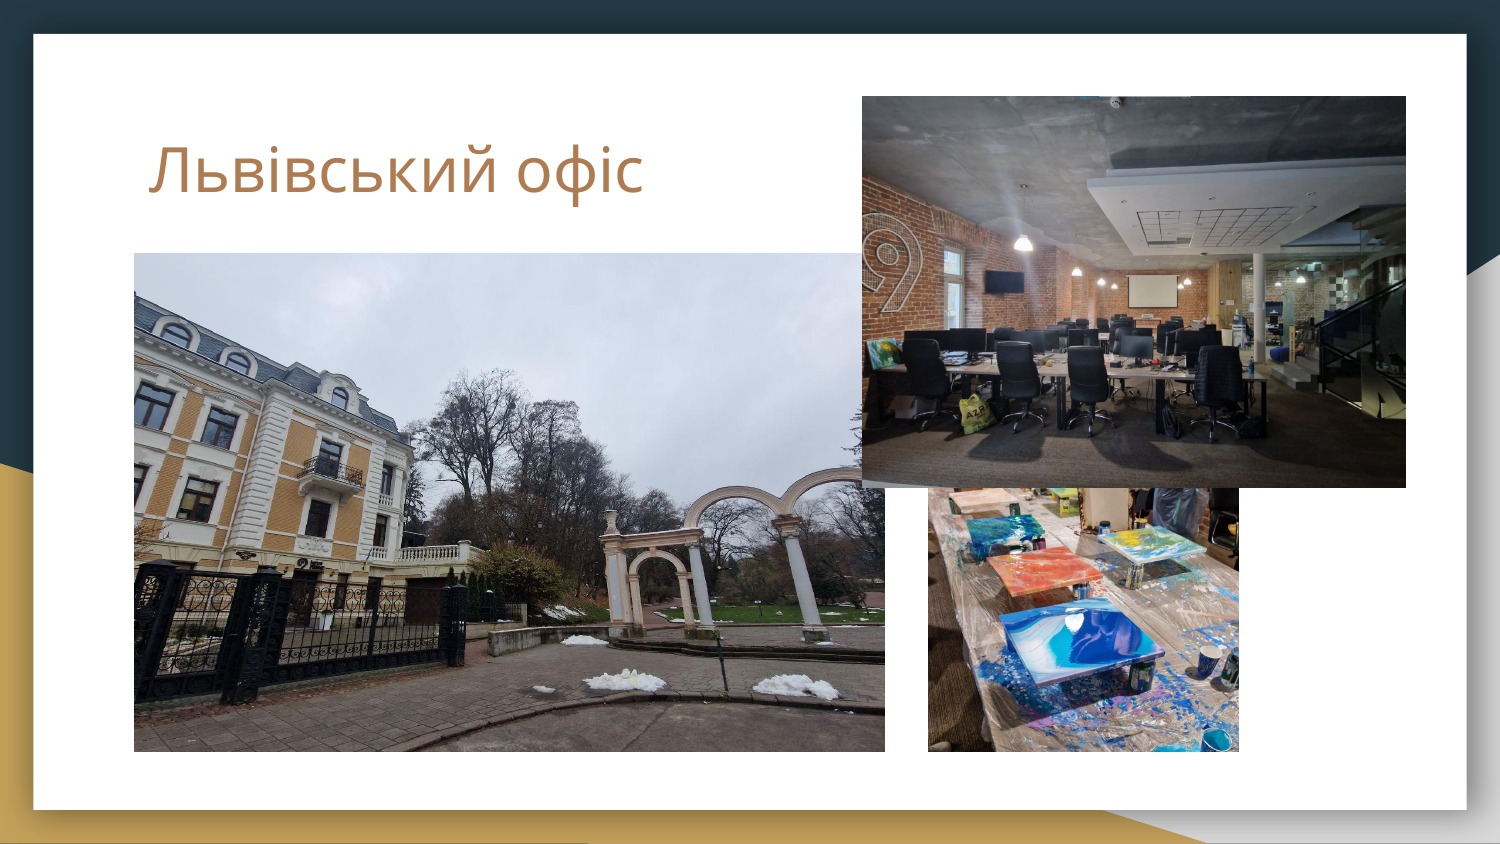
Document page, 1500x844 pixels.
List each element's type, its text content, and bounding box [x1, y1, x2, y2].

picture [134, 96, 1406, 752]
title Львівський офіс [134, 114, 856, 251]
